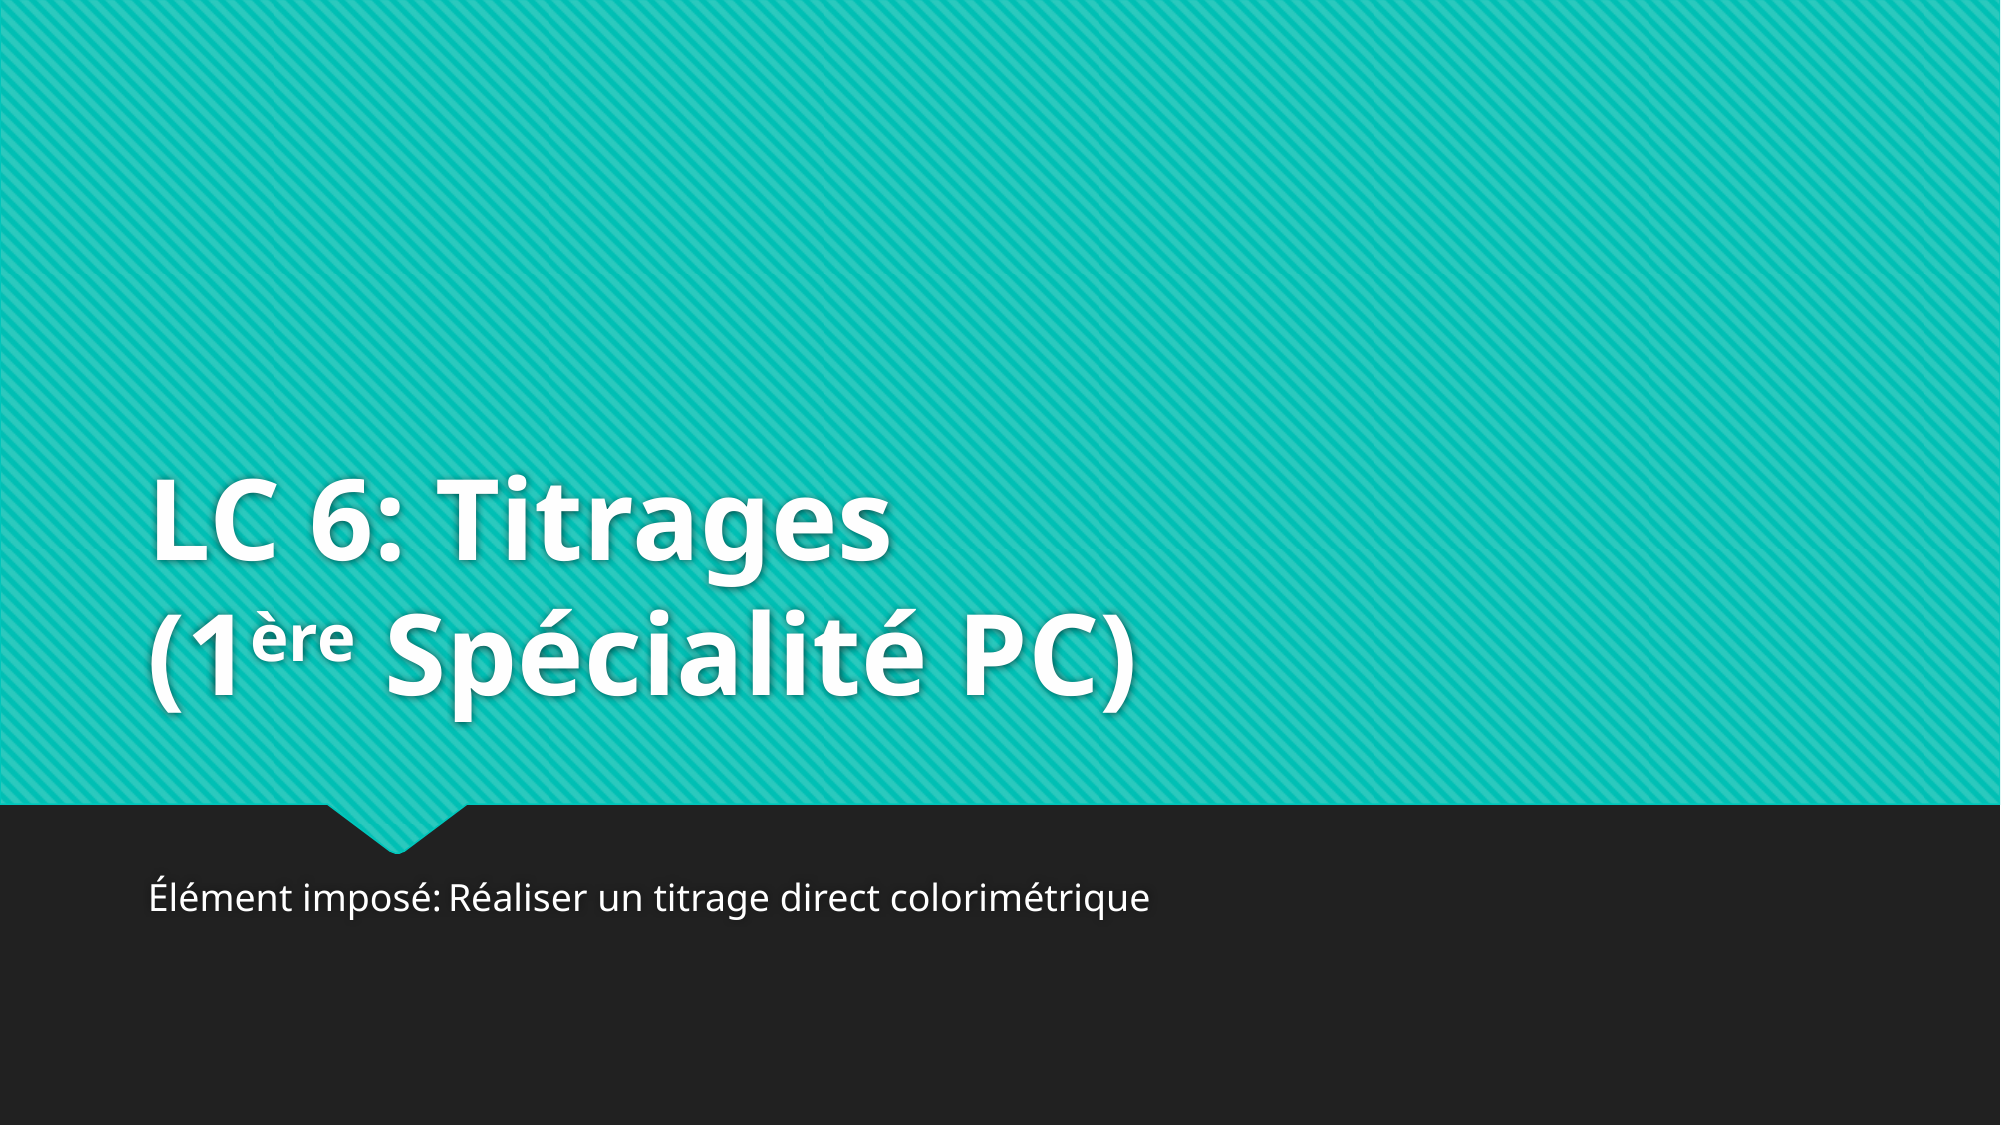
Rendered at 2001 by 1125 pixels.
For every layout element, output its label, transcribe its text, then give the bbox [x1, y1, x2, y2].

title LC 6: Titrages (1ère Spécialité PC) [132, 237, 1868, 726]
subtitle Élément imposé: Réaliser un titrage direct colorimétrique [132, 866, 1868, 938]
